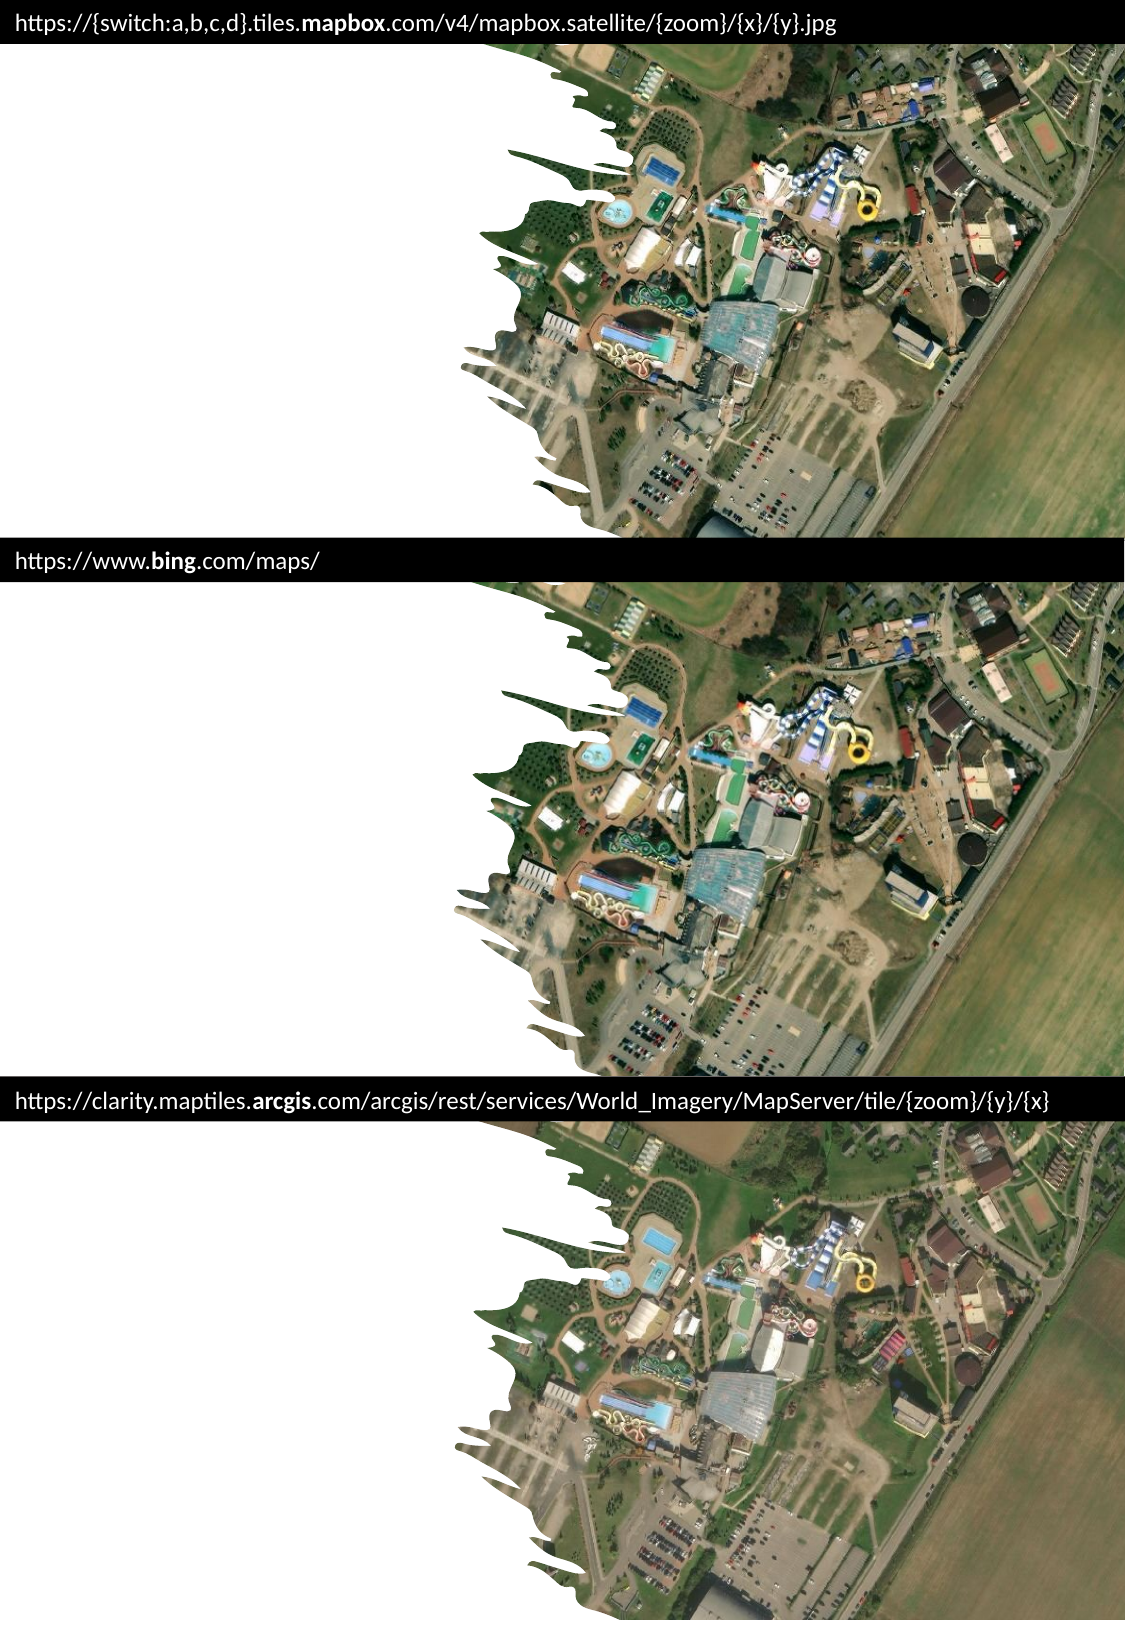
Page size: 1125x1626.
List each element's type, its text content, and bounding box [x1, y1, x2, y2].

picture [453, 542, 1125, 1076]
text_box https://clarity.maptiles.arcgis.com/arcgis/rest/services/World_Imagery/MapServer/tile/{zoom}/{y}/{x} [0, 1077, 454, 1122]
picture [453, 0, 1125, 540]
text_box https://www.bing.com/maps/ [0, 542, 453, 583]
picture [453, 1077, 1125, 1620]
text_box https://{switch:a,b,c,d}.tiles.mapbox.com/v4/mapbox.satellite/{zoom}/{x}/{y}.jpg [0, 0, 460, 44]
